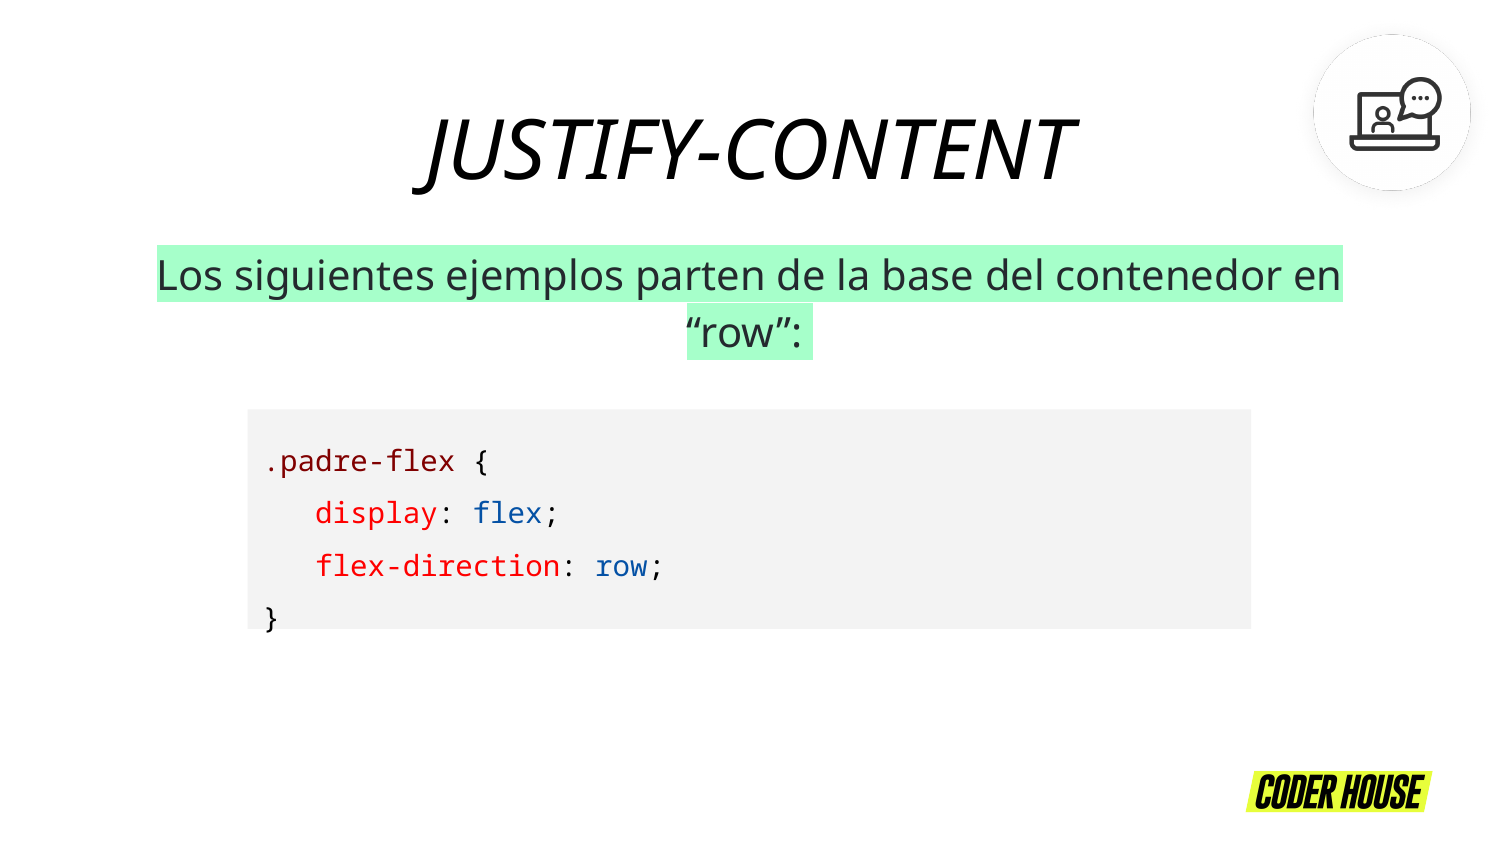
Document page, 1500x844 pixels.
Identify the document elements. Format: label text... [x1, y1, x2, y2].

text_box Los siguientes ejemplos parten de la base del contenedor en “row”: [119, 180, 1381, 401]
text_box JUSTIFY-CONTENT [165, 66, 1289, 181]
picture [1241, 764, 1437, 819]
text_box .padre-flex { display: flex; flex-direction: row; } [247, 409, 1252, 629]
picture [1294, 15, 1490, 211]
